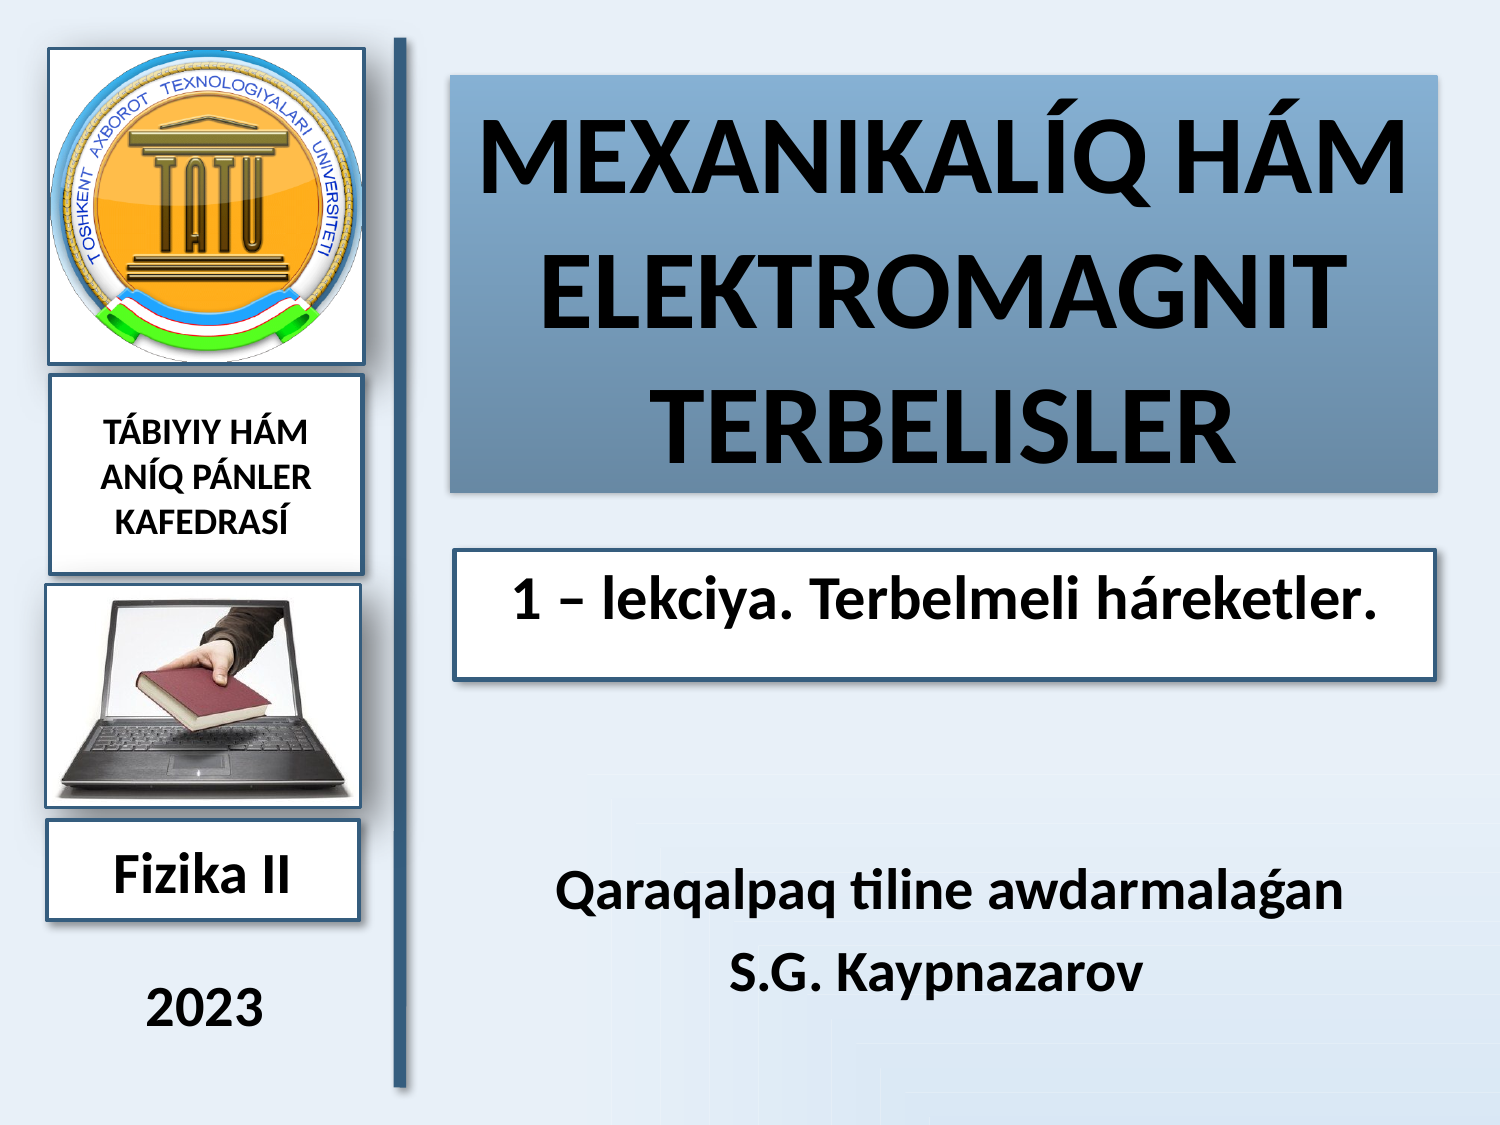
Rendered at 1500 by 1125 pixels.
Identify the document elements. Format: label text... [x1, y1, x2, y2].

title mexanIkalÍq hám elektromagnit terbelisler [450, 75, 1438, 493]
picture [49, 49, 363, 363]
text_box 2023 [117, 960, 293, 1049]
subtitle Qaraqalpaq tiline awdarmalaǵan S.G. Kaypnazarov [425, 843, 1475, 1038]
text_box 1 – lekciya. Terbelmeli háreketler. [453, 548, 1437, 682]
text_box Fizika II [45, 818, 361, 922]
text_box TÁBIYIY HÁM ANÍQ PÁNLER KAFEDRASÍ [48, 373, 365, 560]
picture [46, 585, 360, 807]
